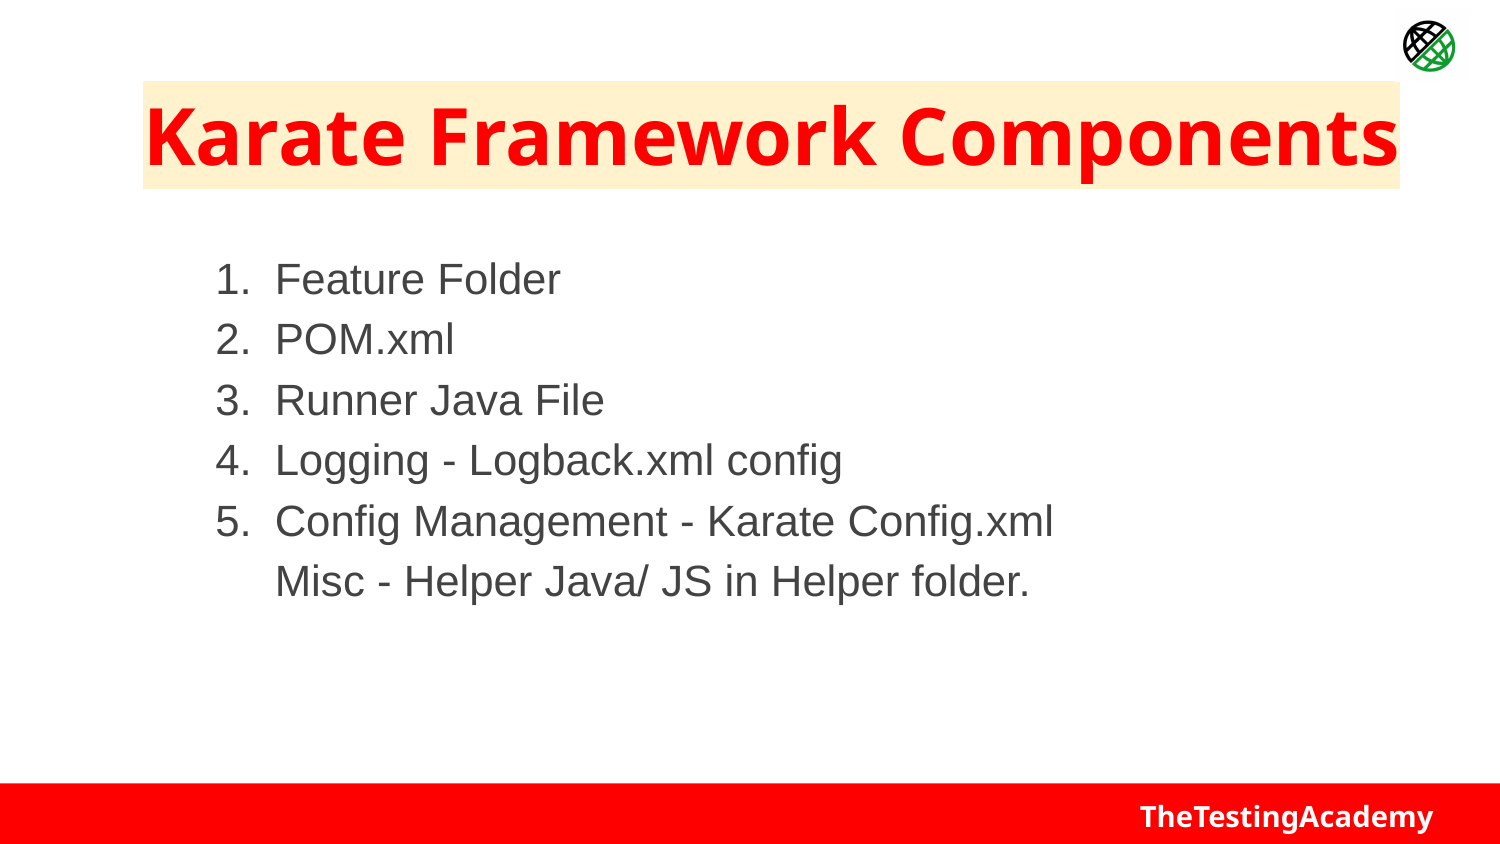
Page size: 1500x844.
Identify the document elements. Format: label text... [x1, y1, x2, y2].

picture [1393, 9, 1471, 82]
title Karate Framework Components [72, 64, 1471, 203]
text_box Feature Folder POM.xml Runner Java File Logging - Logback.xml config Config Management - Karate Config.xml Misc - Helper Java/ JS in Helper folder. [184, 227, 1323, 681]
